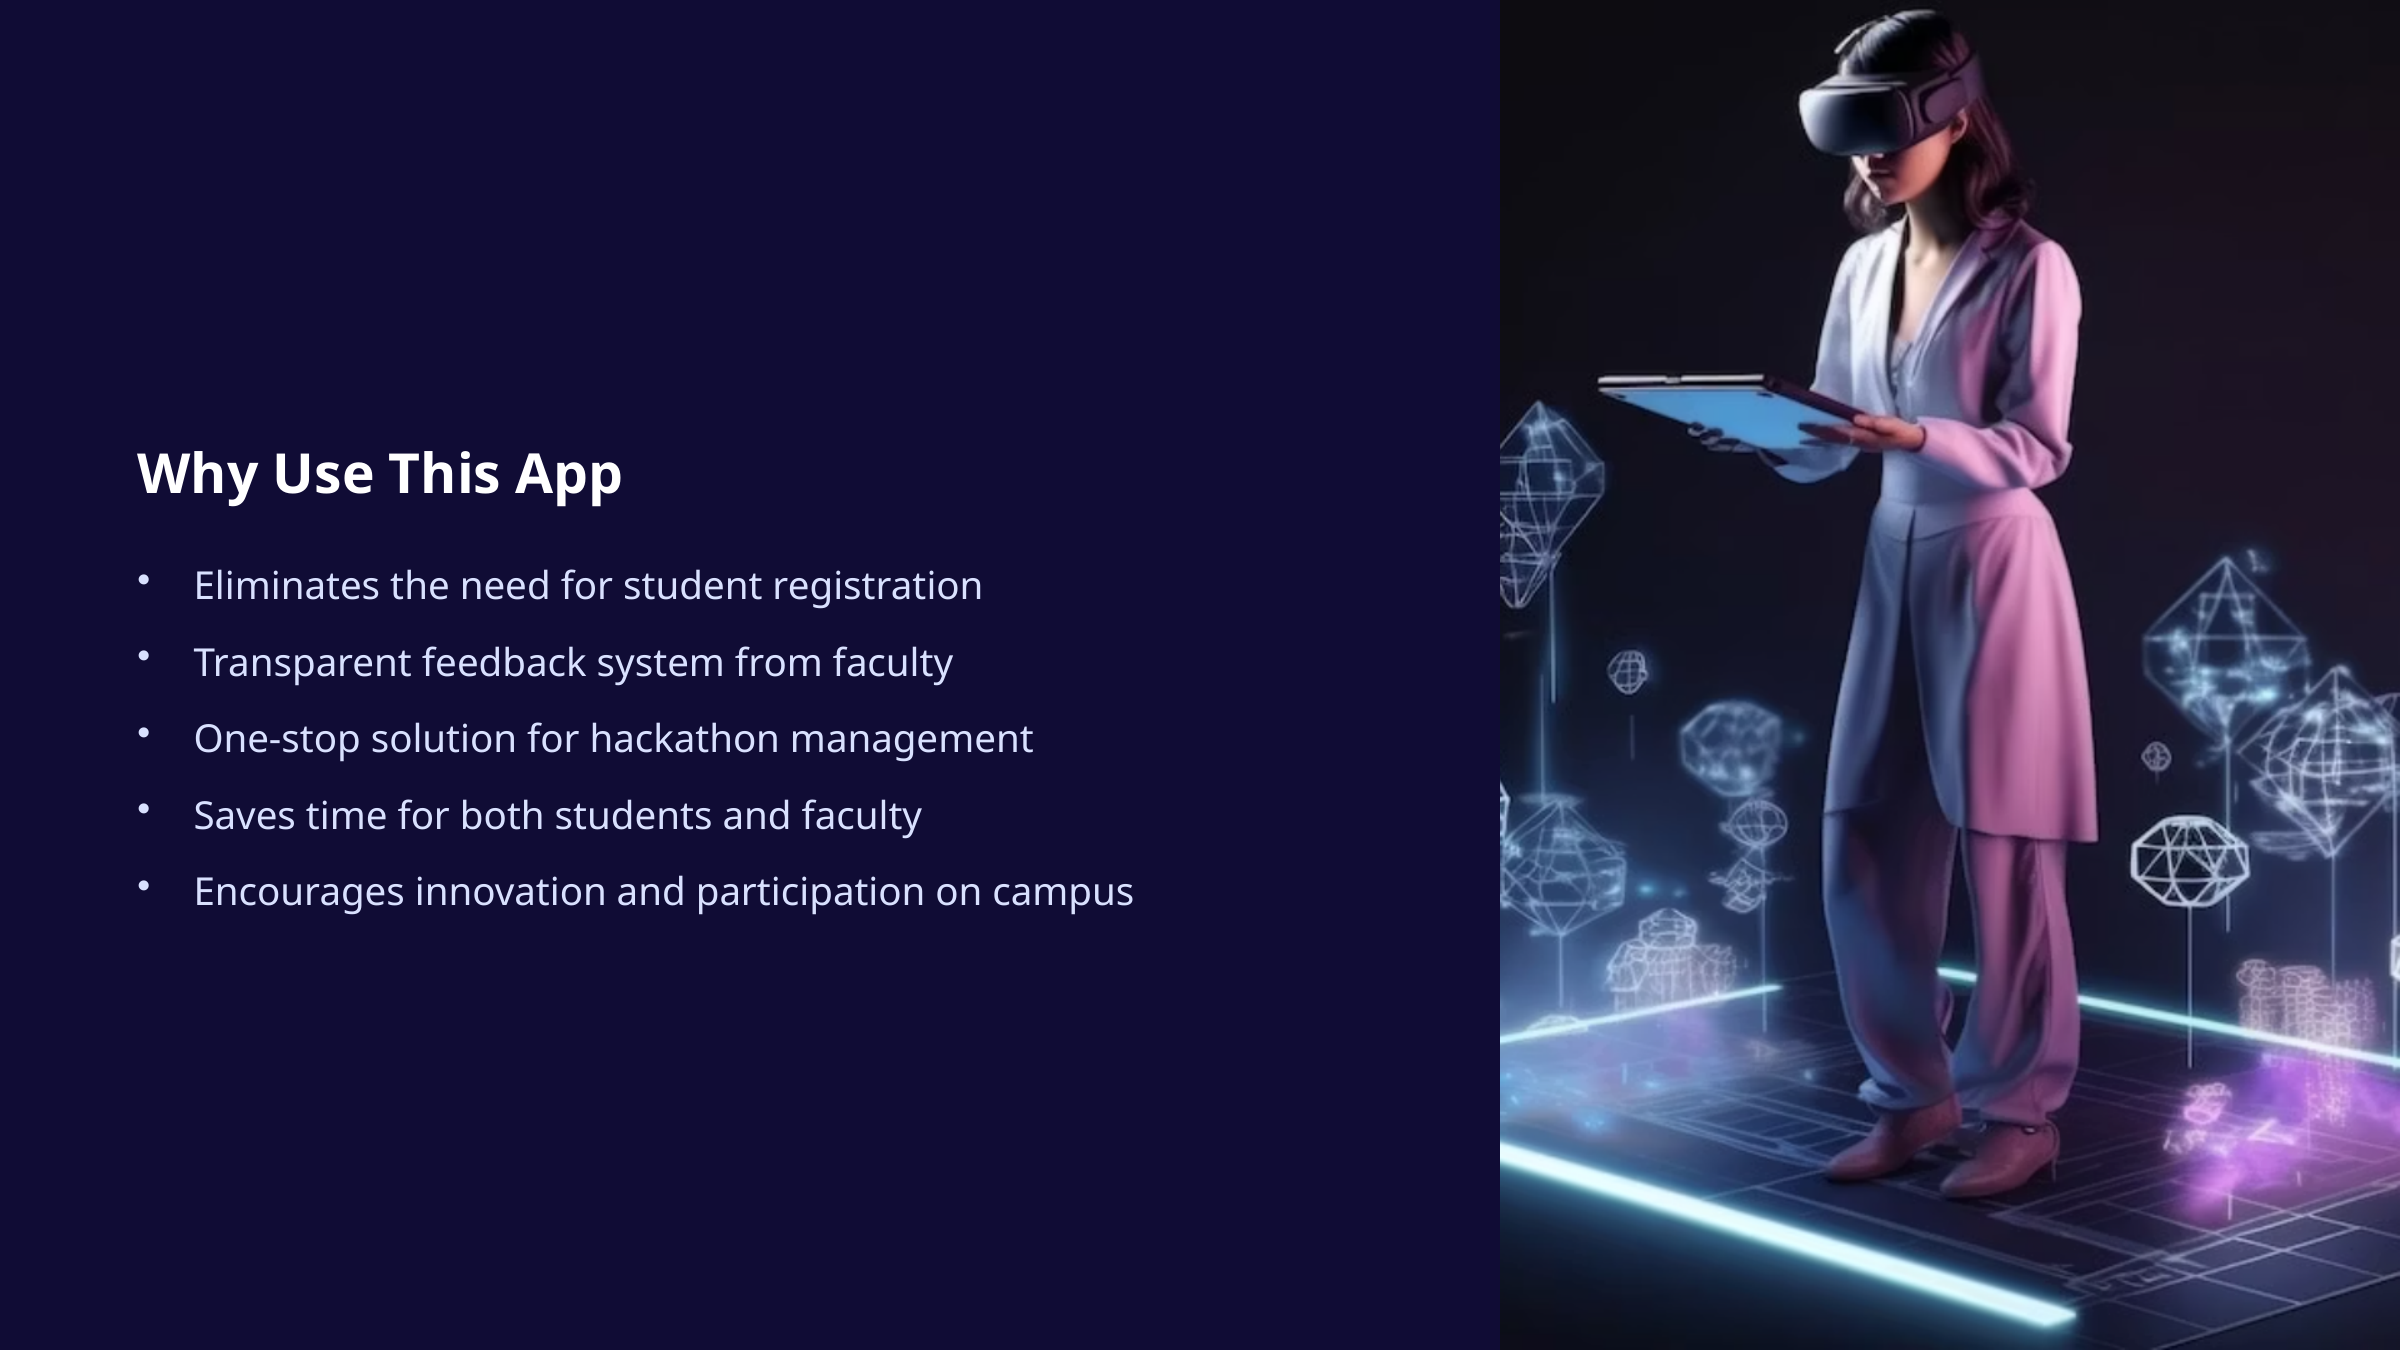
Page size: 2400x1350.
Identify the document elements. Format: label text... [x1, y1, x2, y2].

picture [1499, 0, 2400, 1350]
text_box Transparent feedback system from faculty [137, 621, 1363, 684]
text_box Why Use This App [137, 436, 692, 506]
text_box One-stop solution for hackathon management [137, 697, 1363, 761]
text_box Encourages innovation and participation on campus [137, 850, 1363, 914]
text_box Saves time for both students and faculty [137, 774, 1363, 838]
text_box Eliminates the need for student registration [137, 544, 1363, 608]
